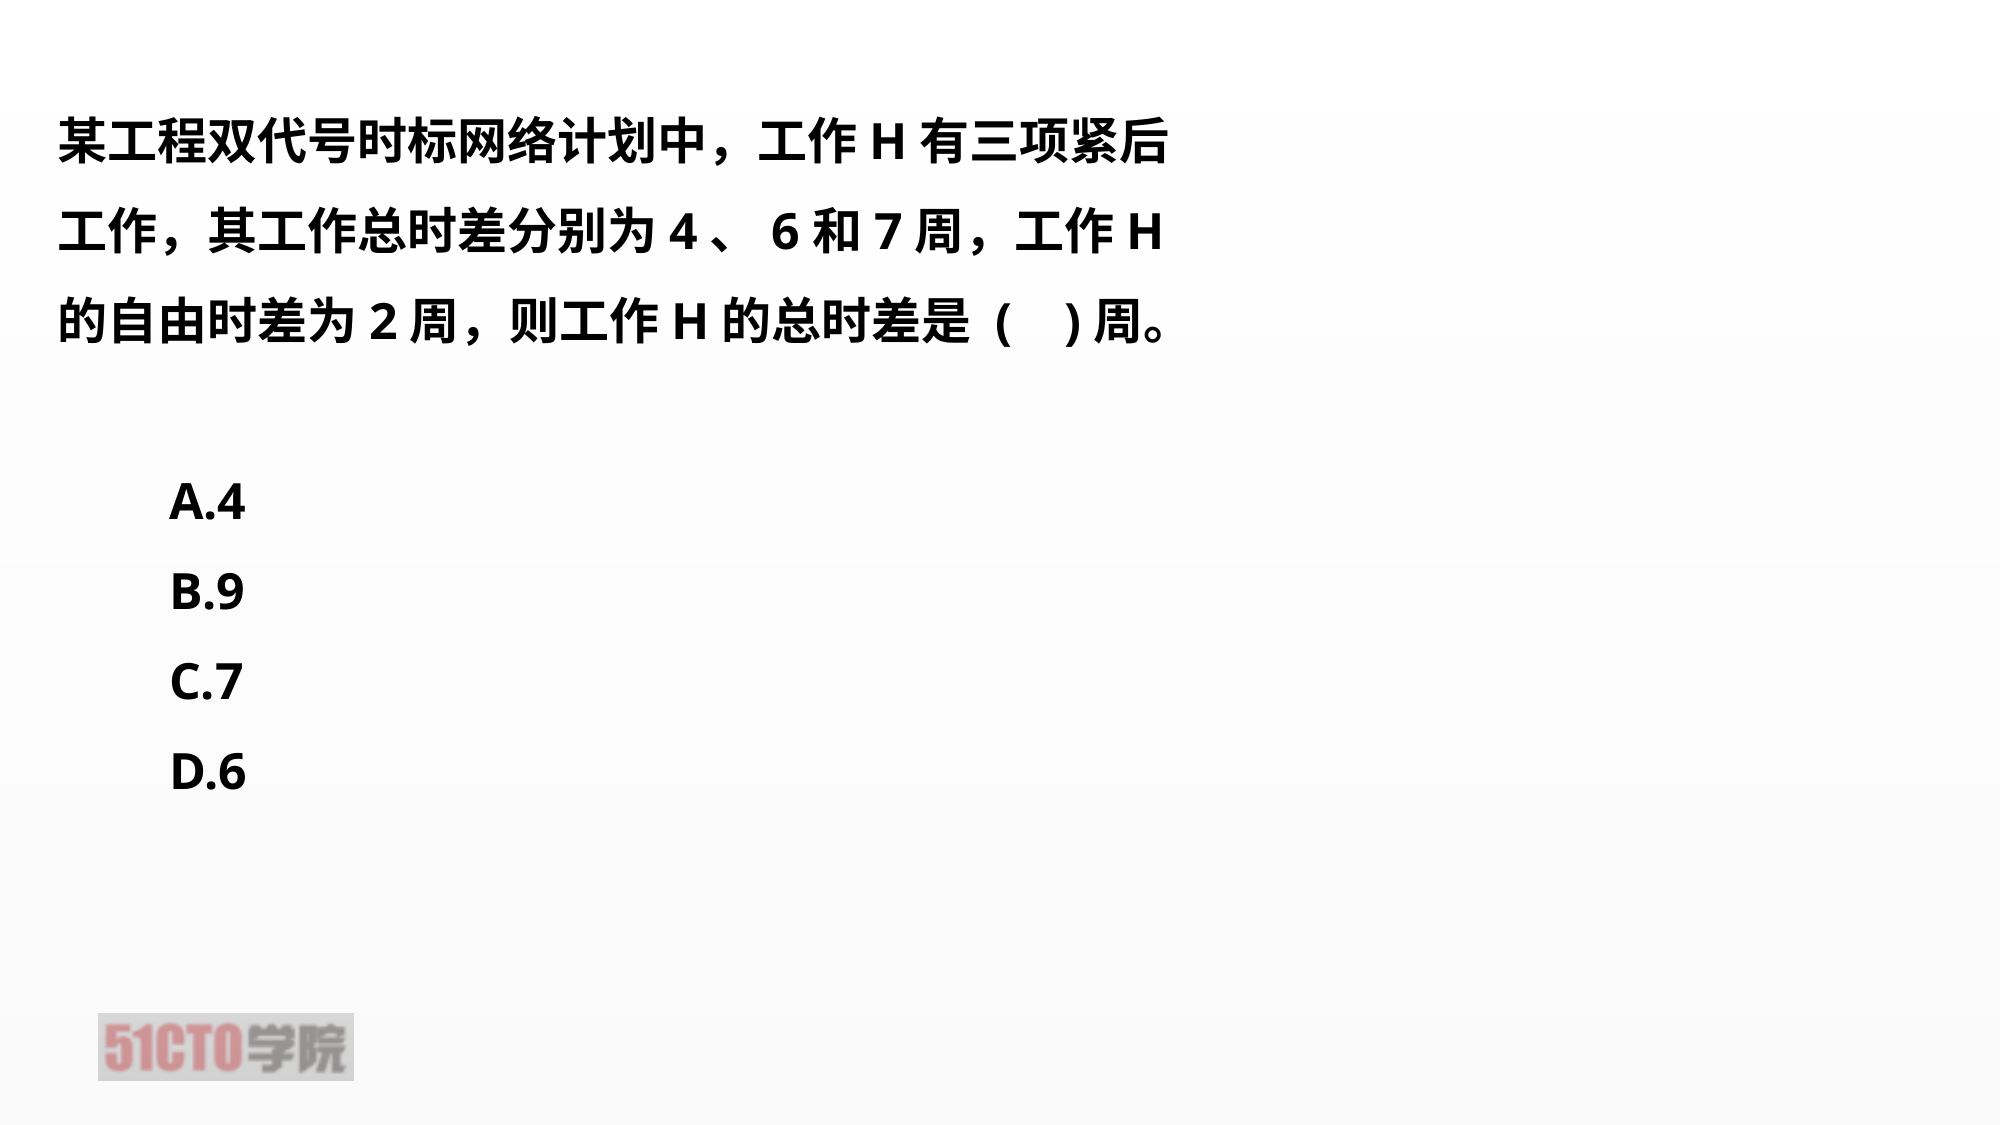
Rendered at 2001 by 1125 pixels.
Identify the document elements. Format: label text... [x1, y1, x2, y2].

text_box 某工程双代号时标网络计划中，工作H有三项紧后工作，其工作总时差分别为4、6和7周，工作H的自由时差为2周，则工作H的总时差是 ( )周。 A.4 B.9 C.7 D.6 [42, 72, 1189, 898]
picture [98, 1013, 354, 1081]
